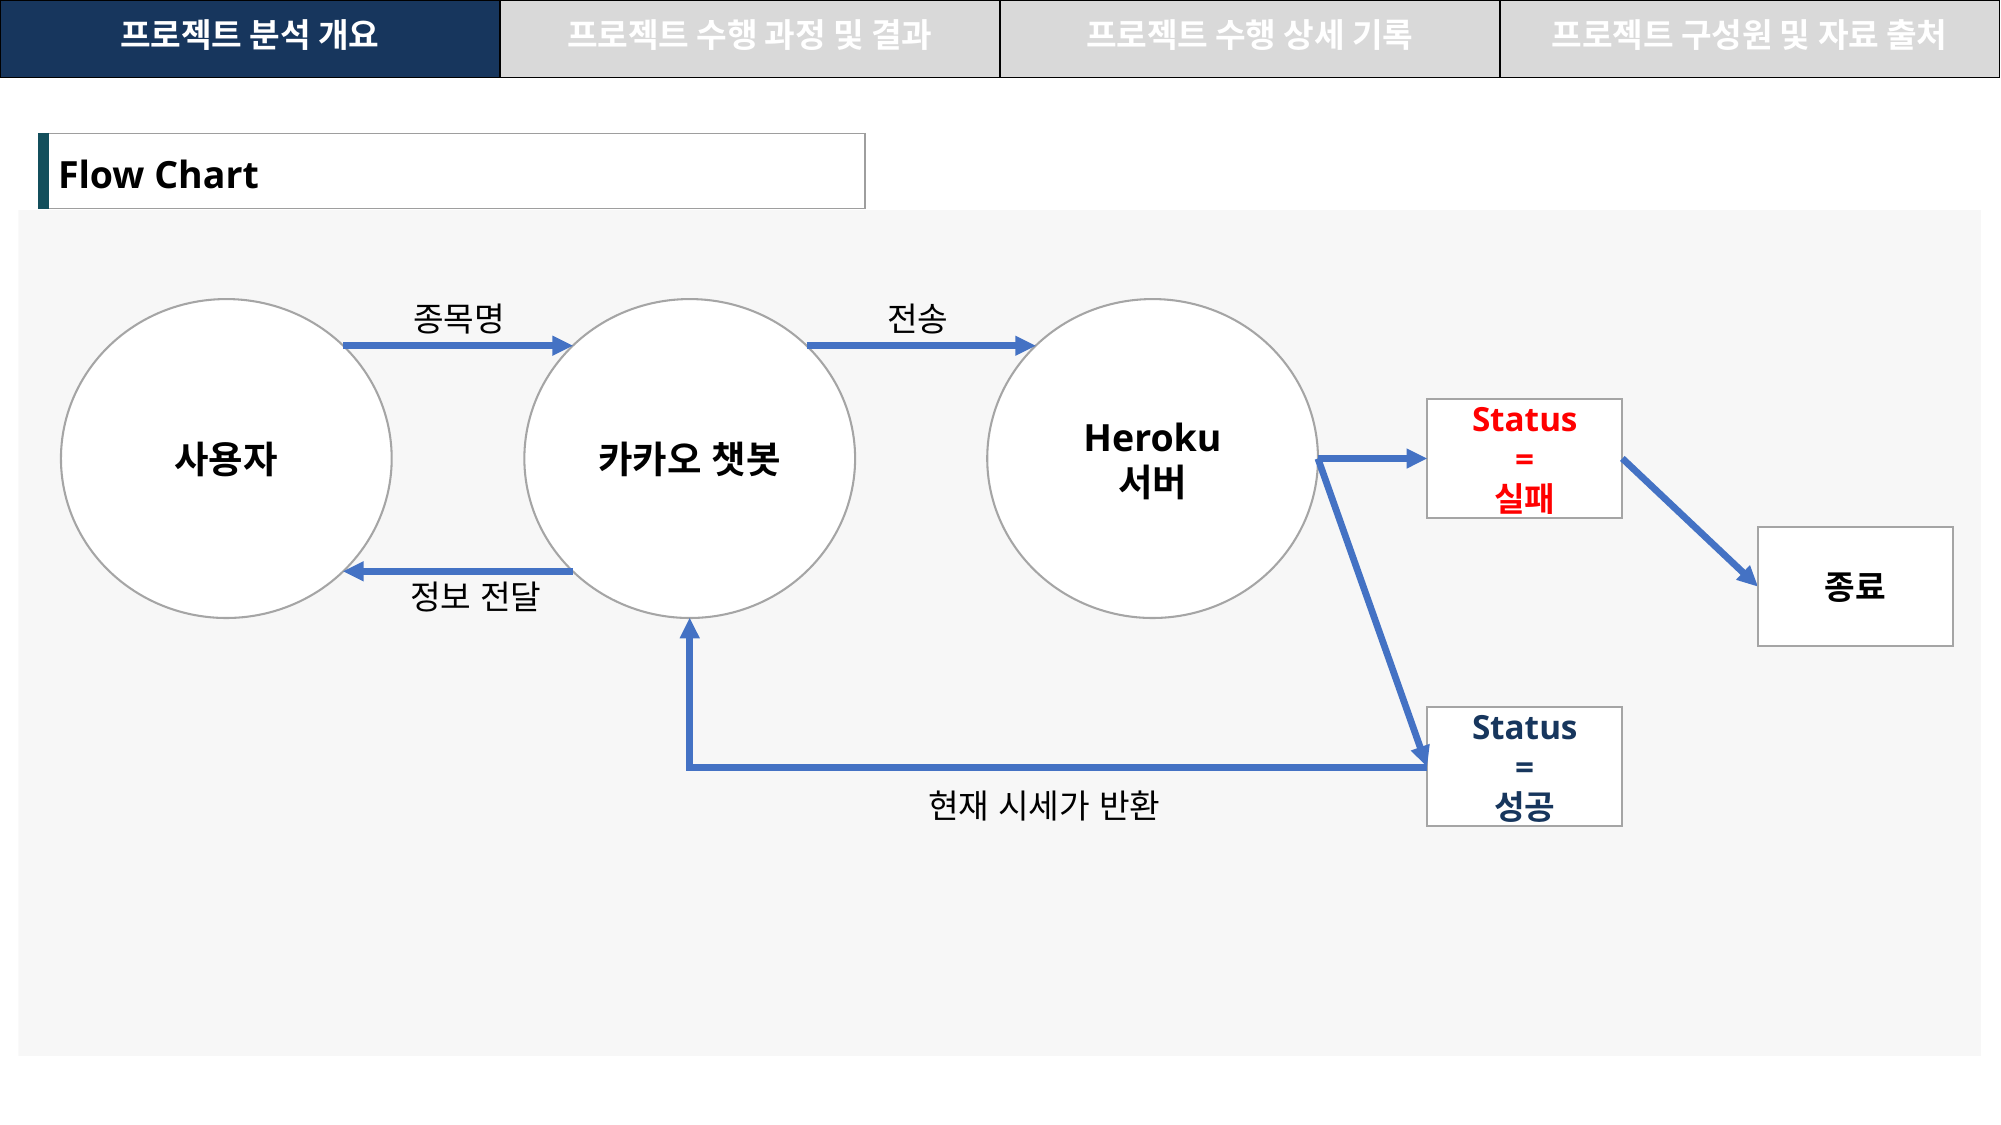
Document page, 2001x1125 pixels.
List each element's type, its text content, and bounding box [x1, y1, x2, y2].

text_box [1317, 458, 1427, 617]
text_box [18, 210, 1981, 1056]
table_header 프로젝트 분석 개요 [1, 1, 499, 77]
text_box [1622, 458, 1758, 587]
text_box 종료 [1757, 526, 1954, 647]
text_box 전송 [872, 291, 964, 345]
table_header 프로젝트 구성원 및 자료 출처 [1501, 1, 1999, 77]
text_box 카카오 챗봇 [523, 298, 857, 620]
text_box Status = 성공 [1426, 706, 1623, 827]
table_header Flow Chart [49, 134, 864, 208]
text_box Status = 실패 [1426, 398, 1623, 519]
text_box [689, 617, 1427, 768]
text_box 사용자 [59, 298, 393, 620]
text_box 정보 전달 [395, 572, 557, 624]
table_header 프로젝트 수행 상세 기록 [1001, 1, 1499, 77]
text_box 현재 시세가 반환 [913, 777, 1203, 833]
text_box Heroku 서버 [986, 298, 1319, 617]
text_box 종목명 [398, 291, 520, 342]
table_header 프로젝트 수행 과정 및 결과 [501, 1, 999, 77]
